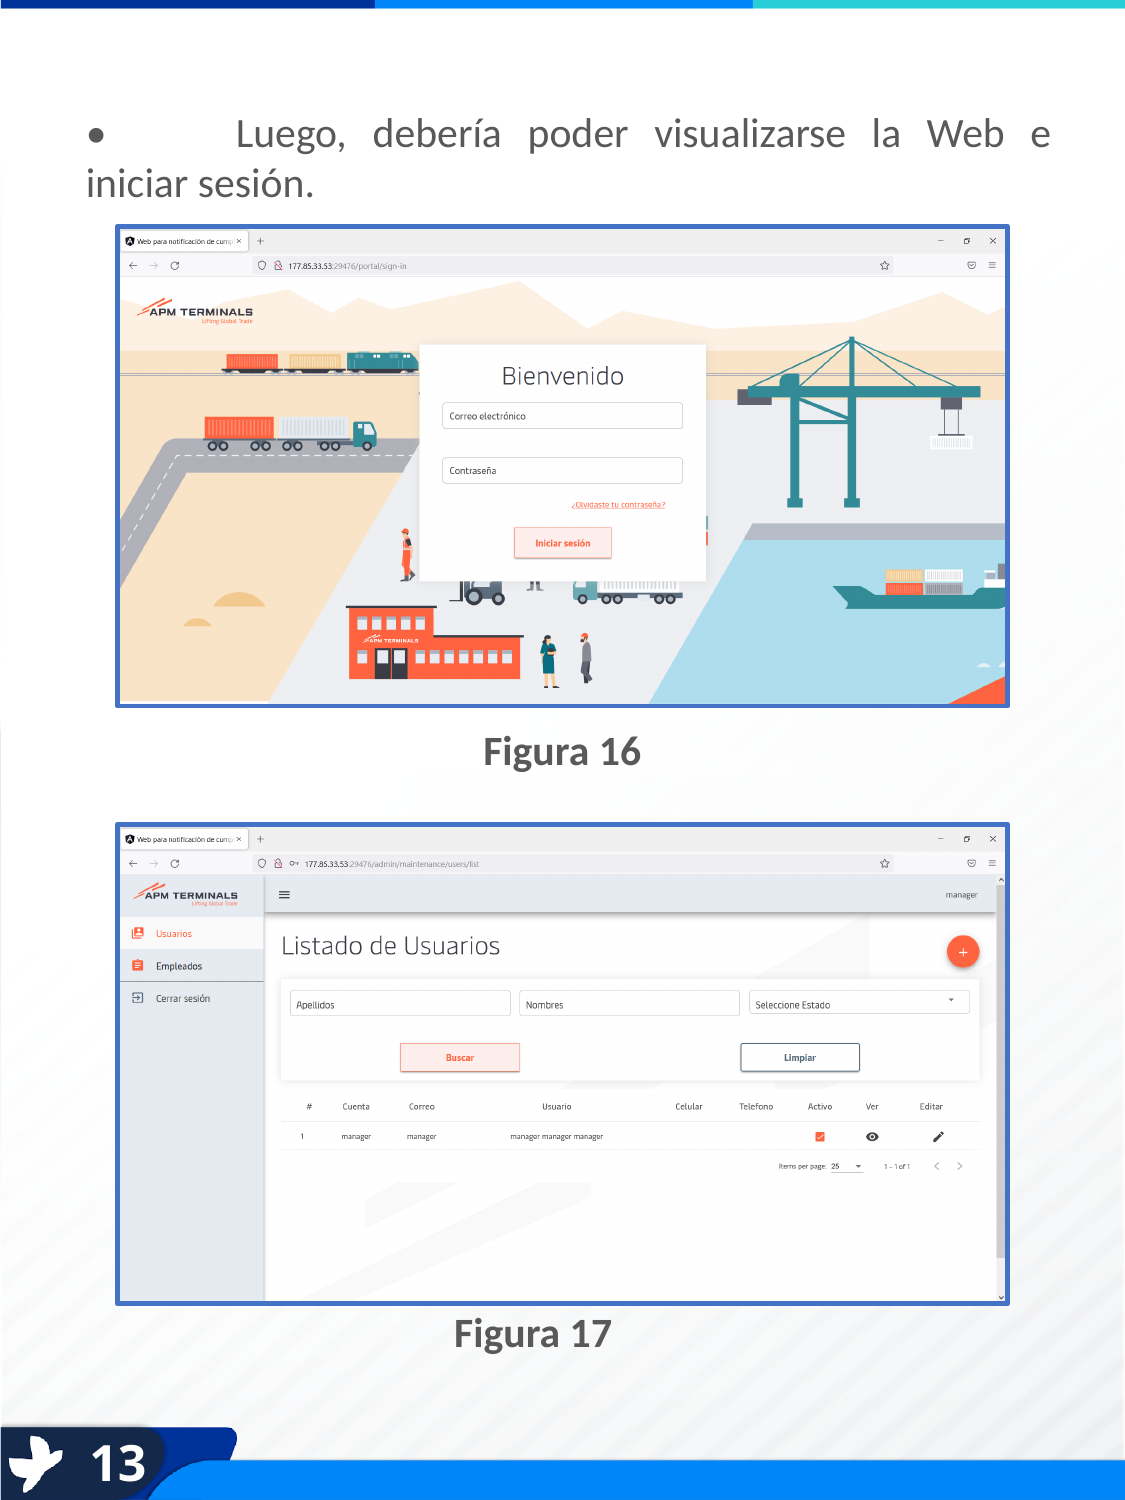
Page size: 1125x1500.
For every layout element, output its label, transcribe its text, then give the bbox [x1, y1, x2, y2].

text_box • Luego, debería poder visualizarse la Web e iniciar sesión. [0, 98, 1067, 215]
text_box Figura 17 [0, 1297, 1075, 1366]
picture [0, 0, 1125, 1500]
text_box 13 [61, 1424, 175, 1500]
picture [119, 826, 1006, 1302]
text_box Figura 16 [20, 716, 1105, 782]
